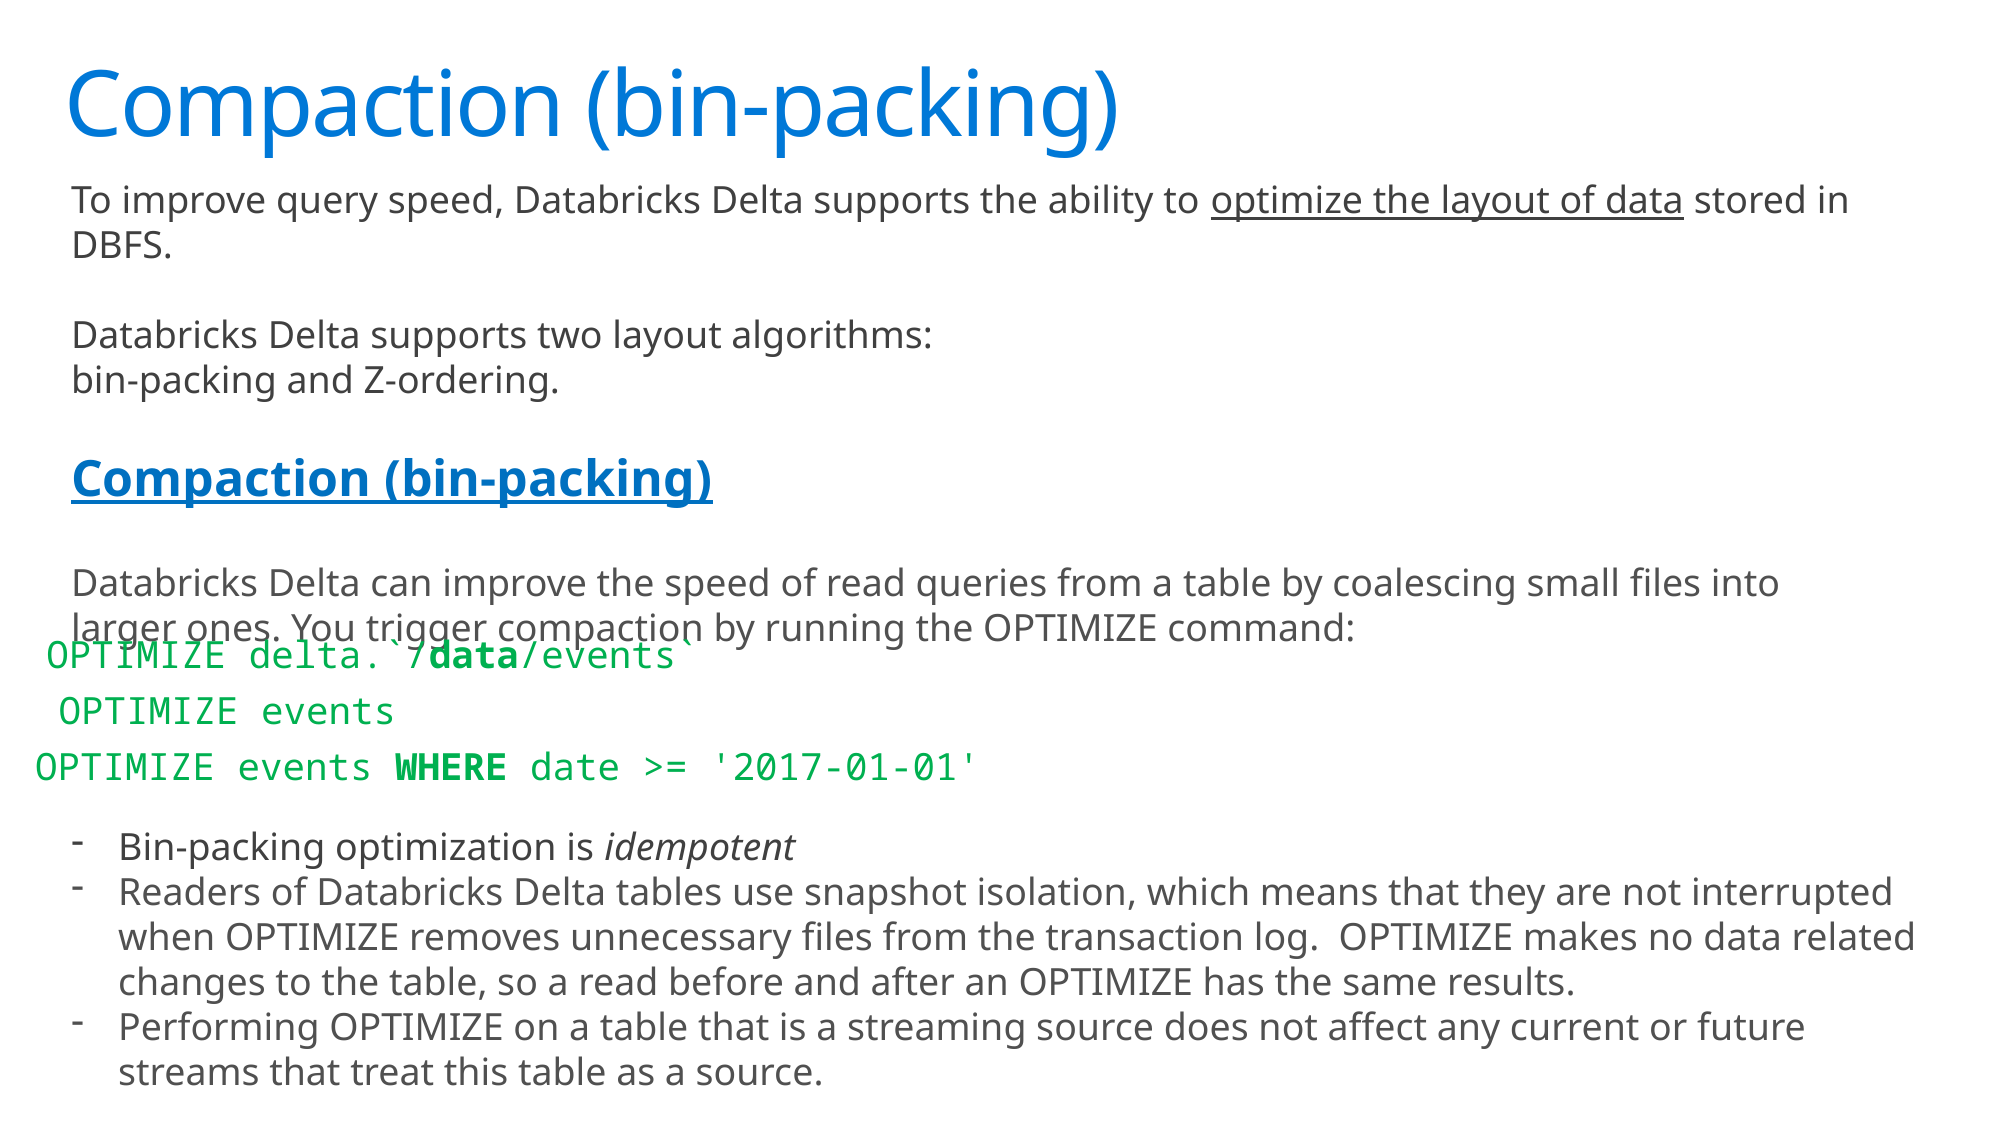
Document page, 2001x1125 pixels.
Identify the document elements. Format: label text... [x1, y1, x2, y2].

text_box To improve query speed, Databricks Delta supports the ability to optimize the layout of data stored in DBFS. Databricks Delta supports two layout algorithms: bin-packing and Z-ordering. Compaction (bin-packing) Databricks Delta can improve the speed of read queries from a table by coalescing small files into larger ones. You trigger compaction by running the OPTIMIZE command: [56, 168, 1901, 702]
text_box OPTIMIZE events [43, 679, 411, 735]
text_box Bin-packing optimization is idempotent Readers of Databricks Delta tables use snapshot isolation, which means that they are not interrupted when OPTIMIZE removes unnecessary files from the transaction log. OPTIMIZE makes no data related changes to the table, so a read before and after an OPTIMIZE has the same results. Performing OPTIMIZE on a table that is a streaming source does not affect any current or future streams that treat this table as a source. [56, 815, 1934, 1101]
title Compaction (bin-packing) [44, 47, 1957, 196]
text_box OPTIMIZE delta.`/data/events` [31, 623, 714, 683]
text_box OPTIMIZE events WHERE date >= '2017-01-01' [20, 735, 995, 795]
